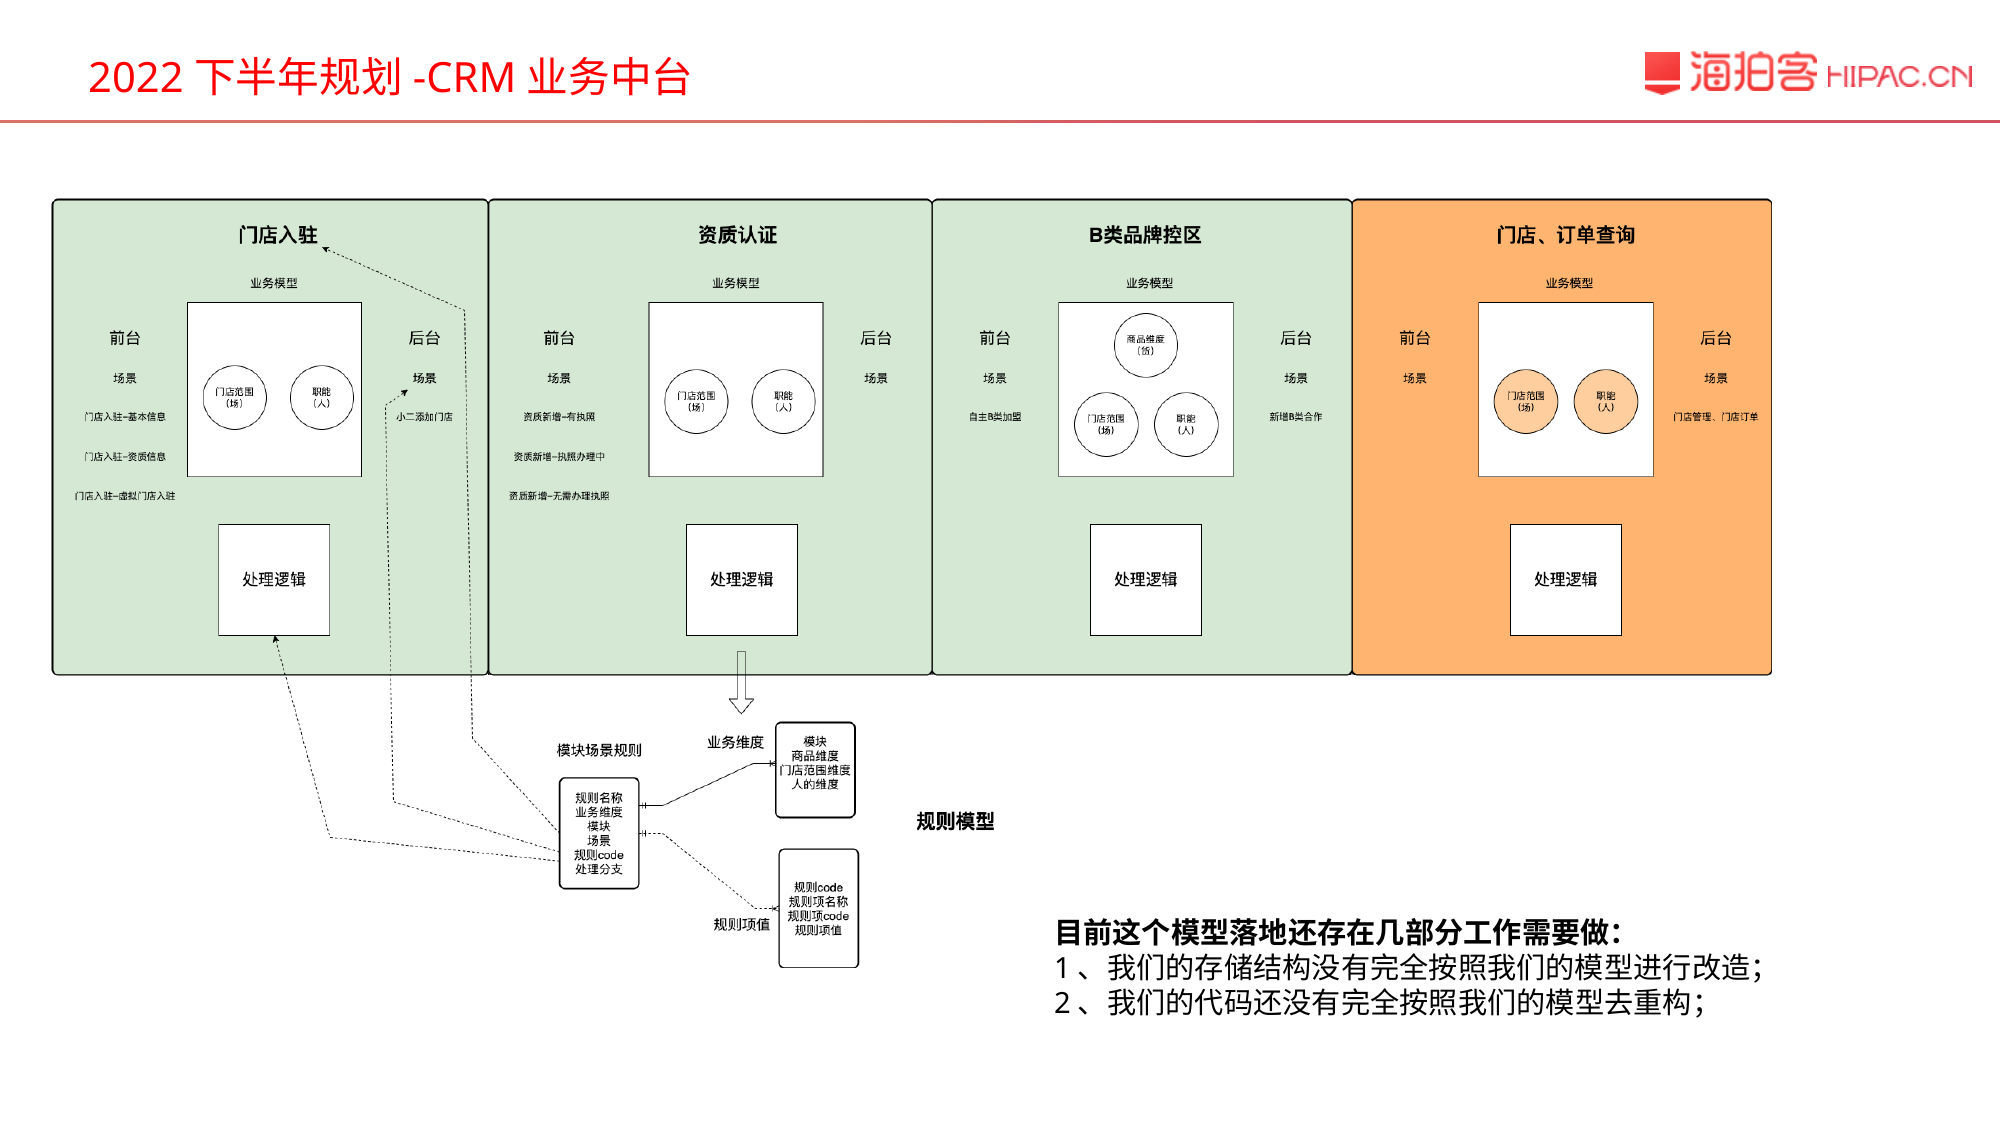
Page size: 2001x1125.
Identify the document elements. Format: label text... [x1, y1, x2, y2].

picture [1828, 66, 1972, 87]
picture [51, 197, 1772, 968]
text_box 目前这个模型落地还存在几部分工作需要做： 1、我们的存储结构没有完全按照我们的模型进行改造； 2、我们的代码还没有完全按照我们的模型去重构； [1039, 907, 1795, 1027]
text_box 2022下半年规划-CRM业务中台 [73, 43, 709, 109]
picture [1645, 51, 1817, 95]
